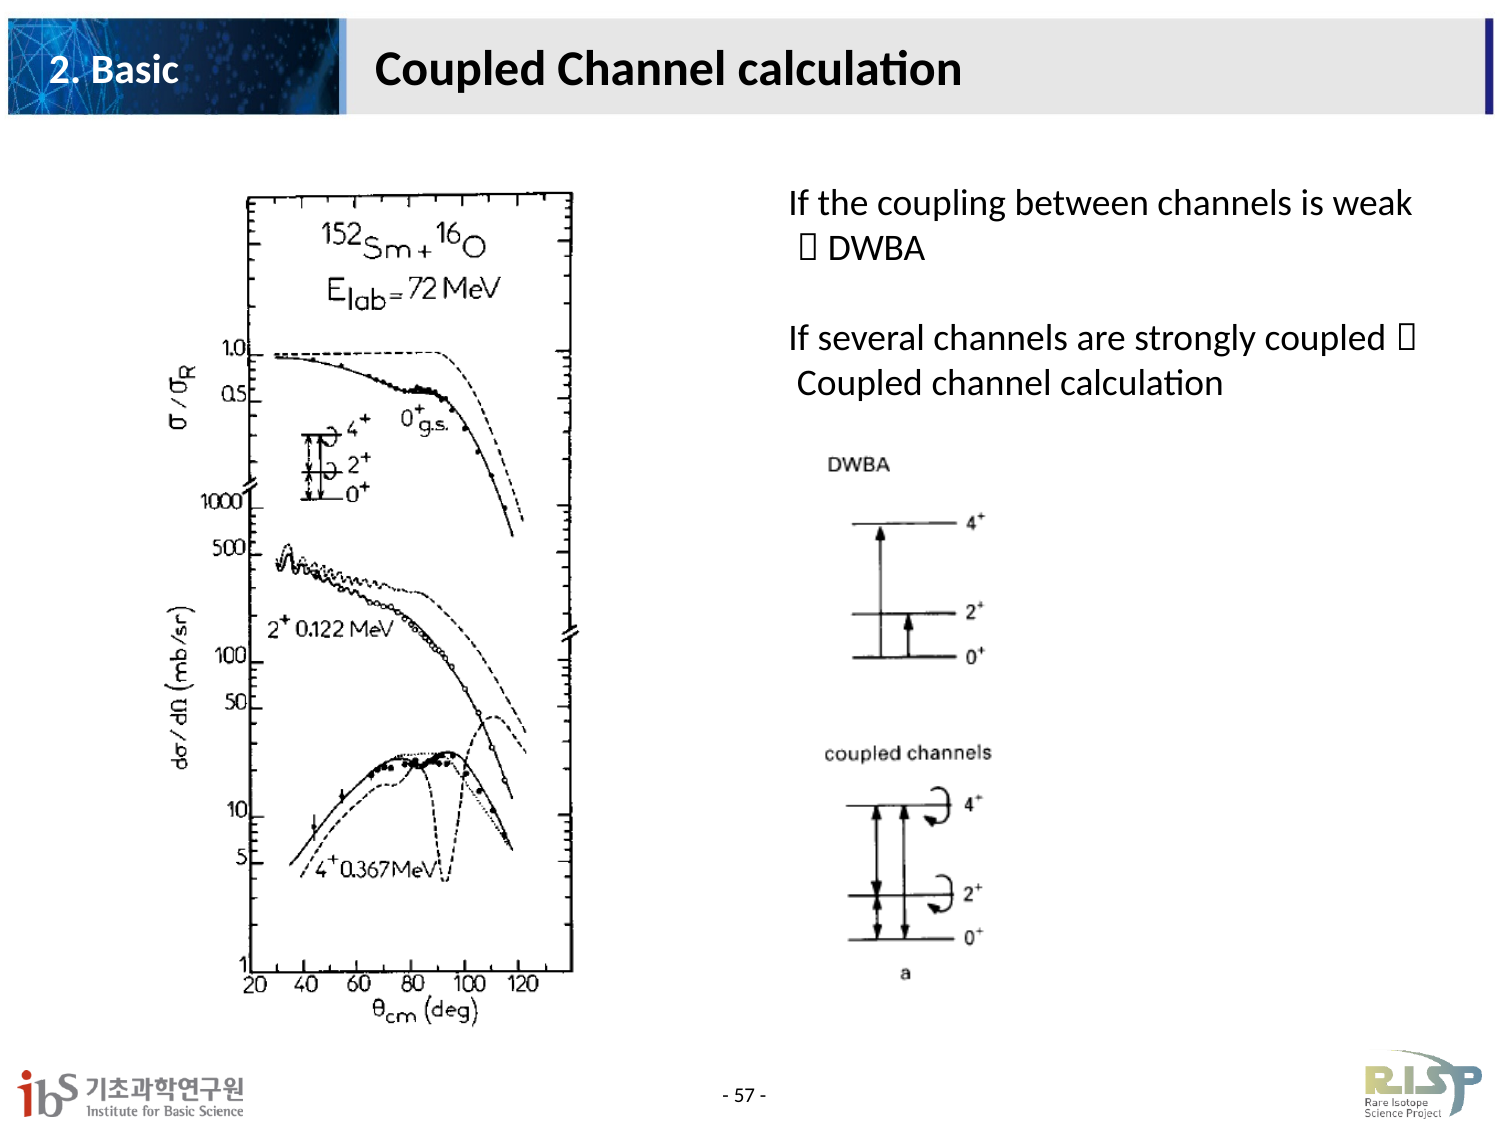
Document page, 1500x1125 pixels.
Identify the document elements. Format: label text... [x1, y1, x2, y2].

picture [2, 10, 1500, 130]
picture [785, 420, 1053, 1009]
picture [1364, 1049, 1482, 1119]
picture [86, 172, 736, 1032]
text_box If the coupling between channels is weak  DWBA If several channels are strongly coupled  Coupled channel calculation [773, 170, 1483, 455]
picture [17, 1070, 243, 1117]
